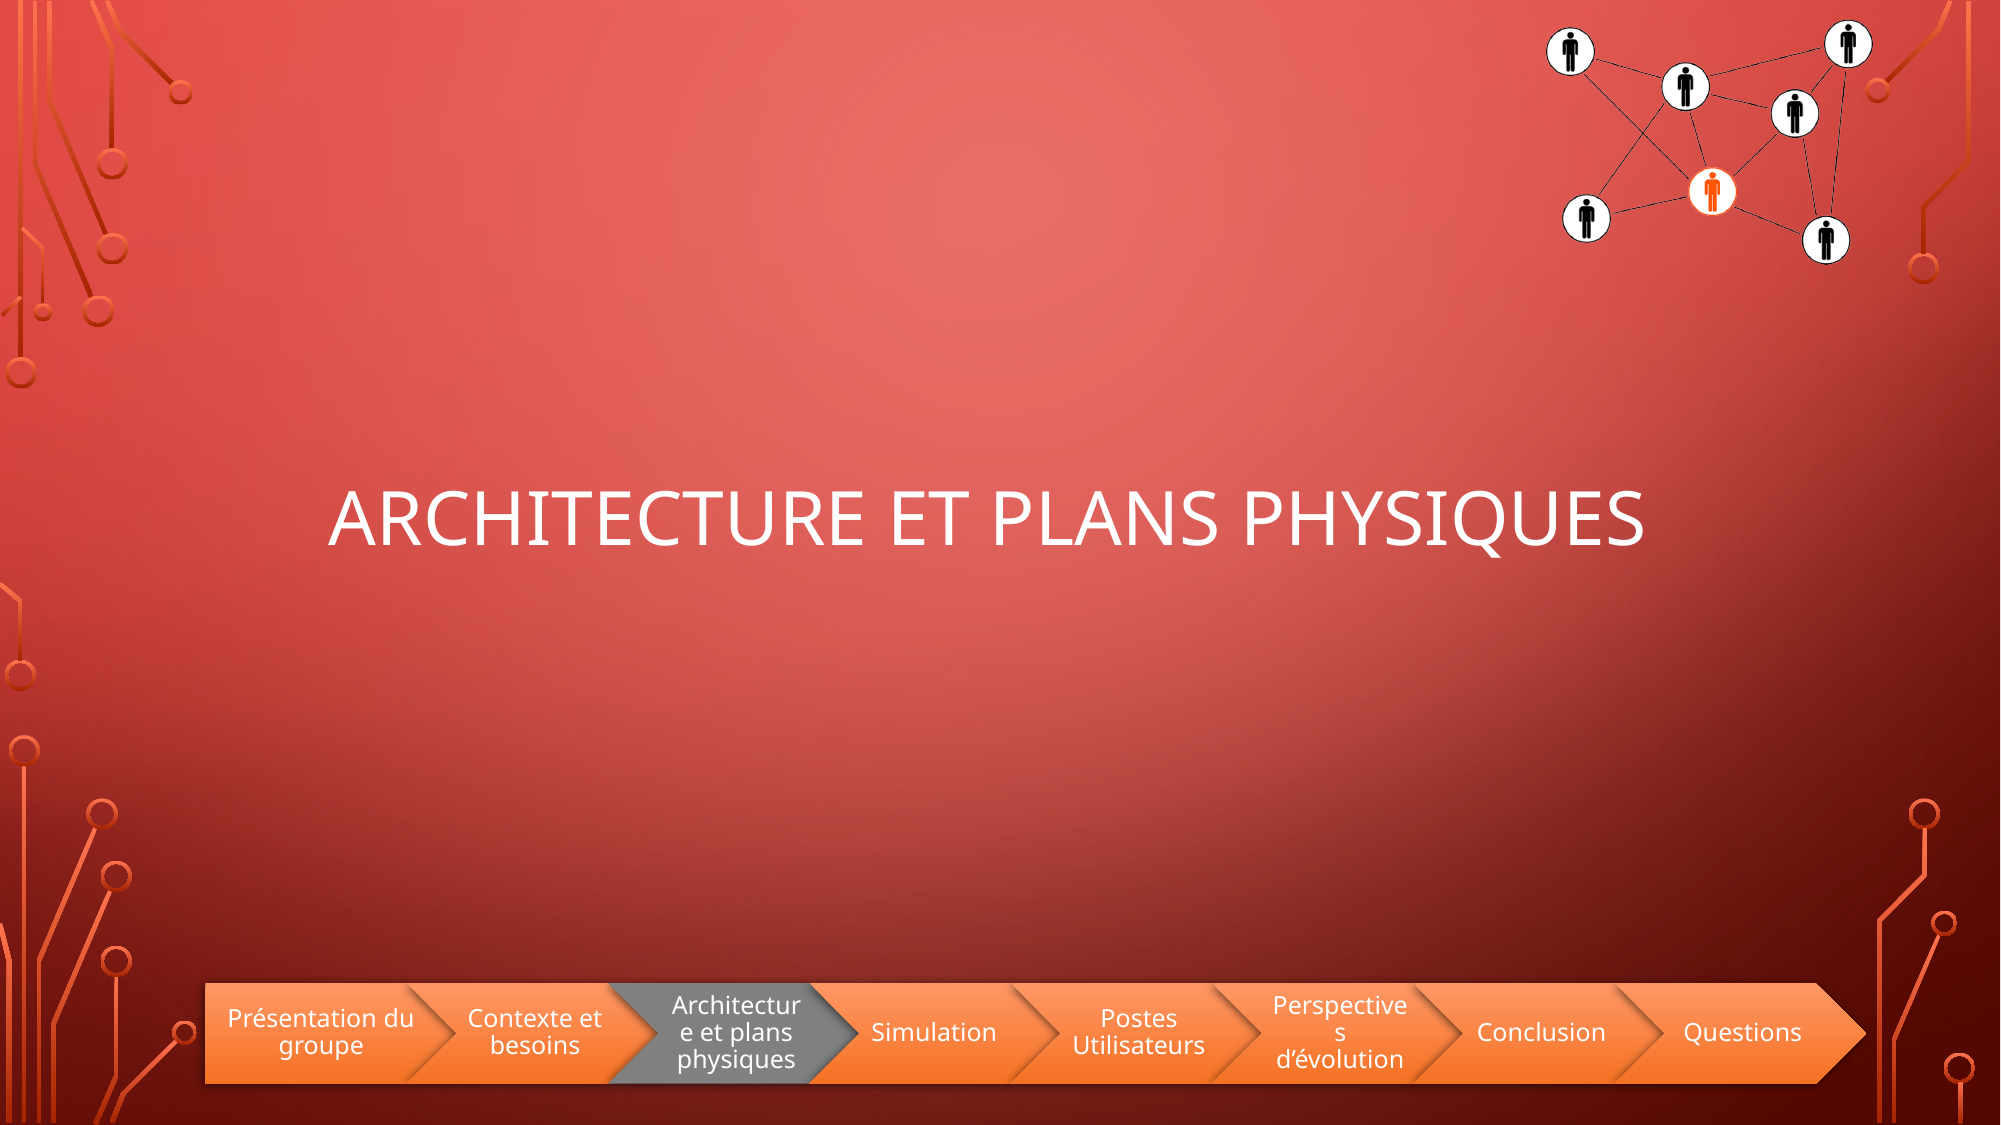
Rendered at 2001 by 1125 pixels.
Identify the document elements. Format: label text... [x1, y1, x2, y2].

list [204, 912, 1868, 1125]
title Architecture et plans physiques [175, 456, 1801, 588]
picture [1530, 0, 1884, 284]
